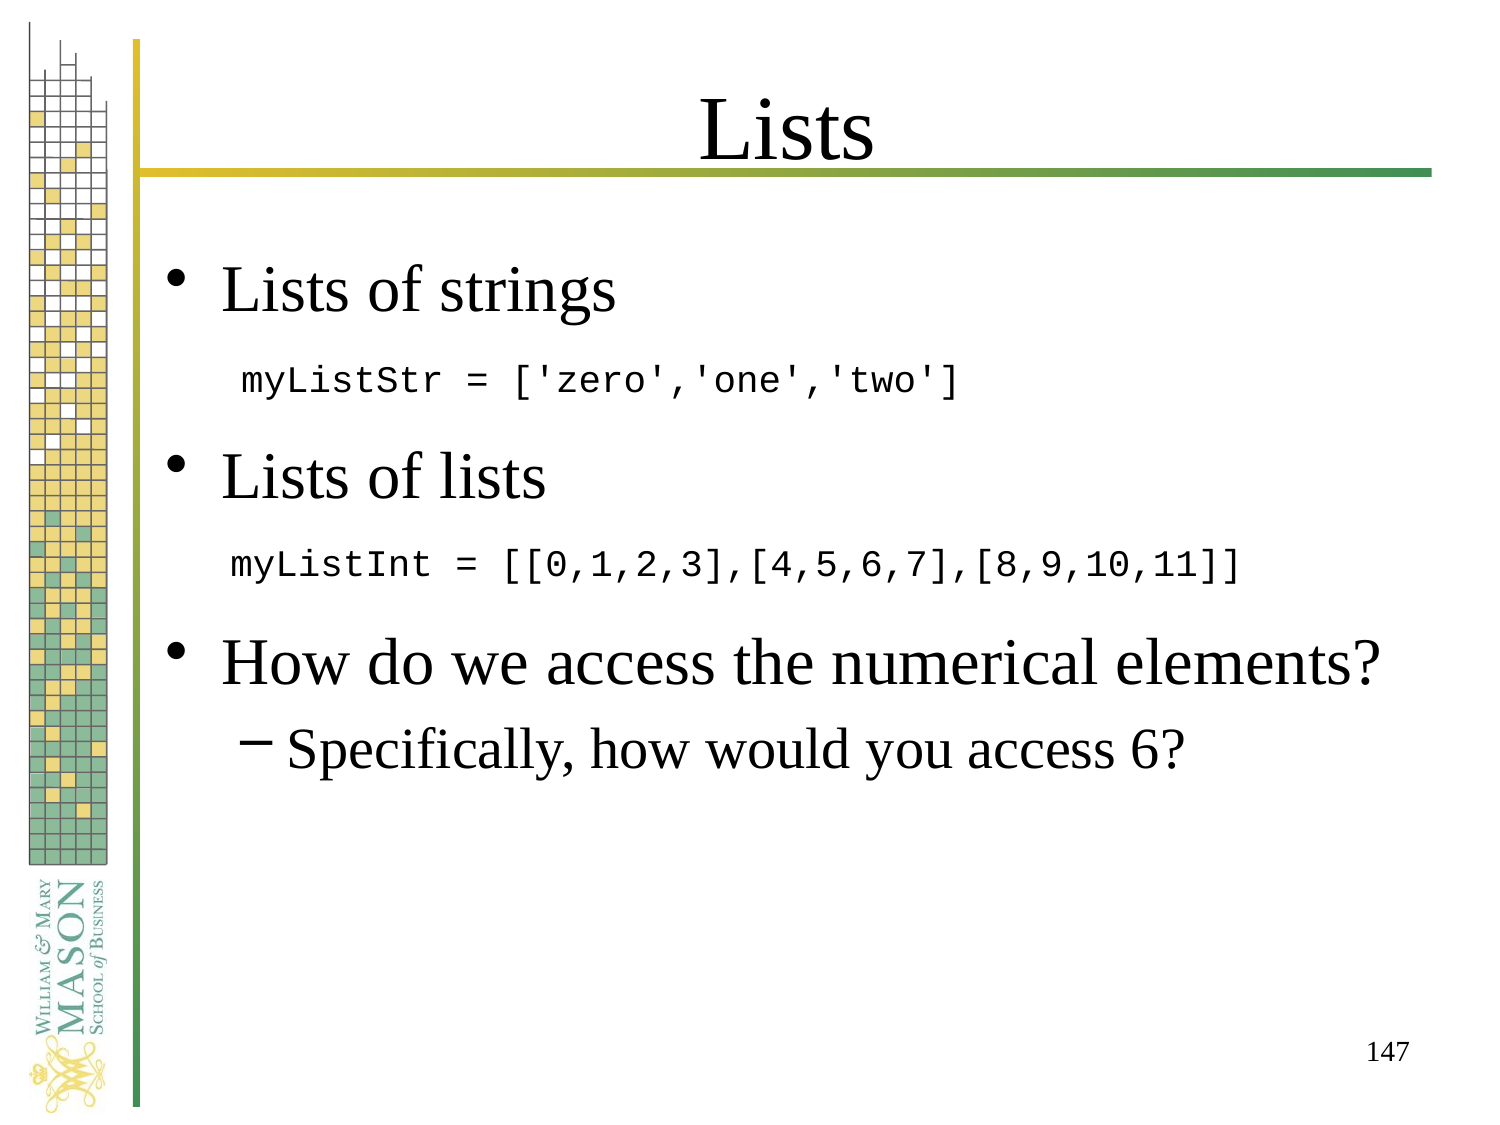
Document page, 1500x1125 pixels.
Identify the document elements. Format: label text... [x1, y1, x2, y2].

slide_number 147 [1048, 1024, 1426, 1103]
table_cell != [29, 879, 107, 1113]
text_box myListInt = [[0,1,2,3],[4,5,6,7],[8,9,10,11]] [215, 531, 1258, 591]
list Lists of strings Lists of lists How do we access the numerical elements? Specifically, how would you access 6? [150, 237, 1425, 1005]
title Lists [150, 45, 1425, 200]
text_box myListStr = ['zero','one','two'] [226, 347, 976, 408]
